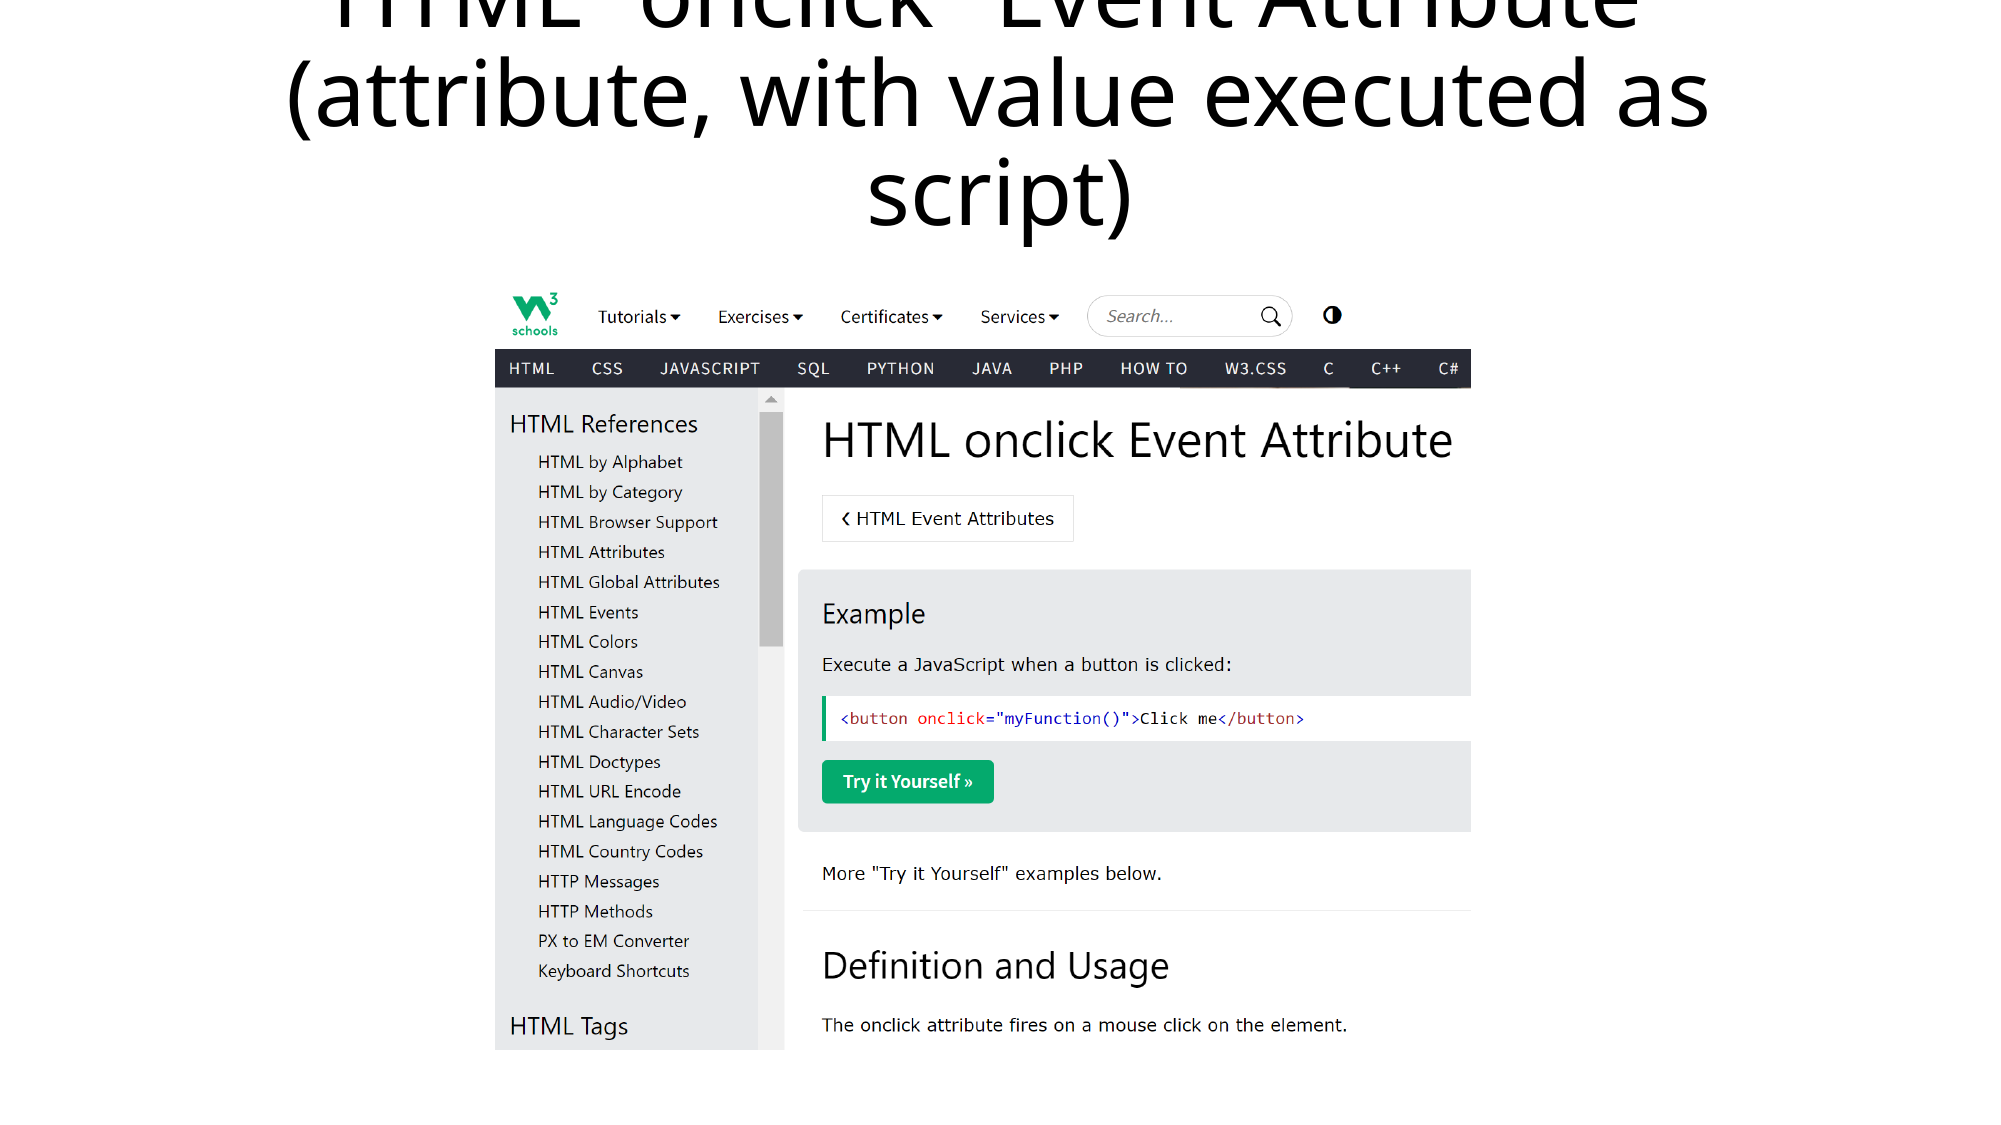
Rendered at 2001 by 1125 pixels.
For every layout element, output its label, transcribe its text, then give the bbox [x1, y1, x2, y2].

title HTML "onclick" Event Attribute (attribute, with value executed as script) [137, 0, 1863, 194]
picture [495, 285, 1471, 1050]
